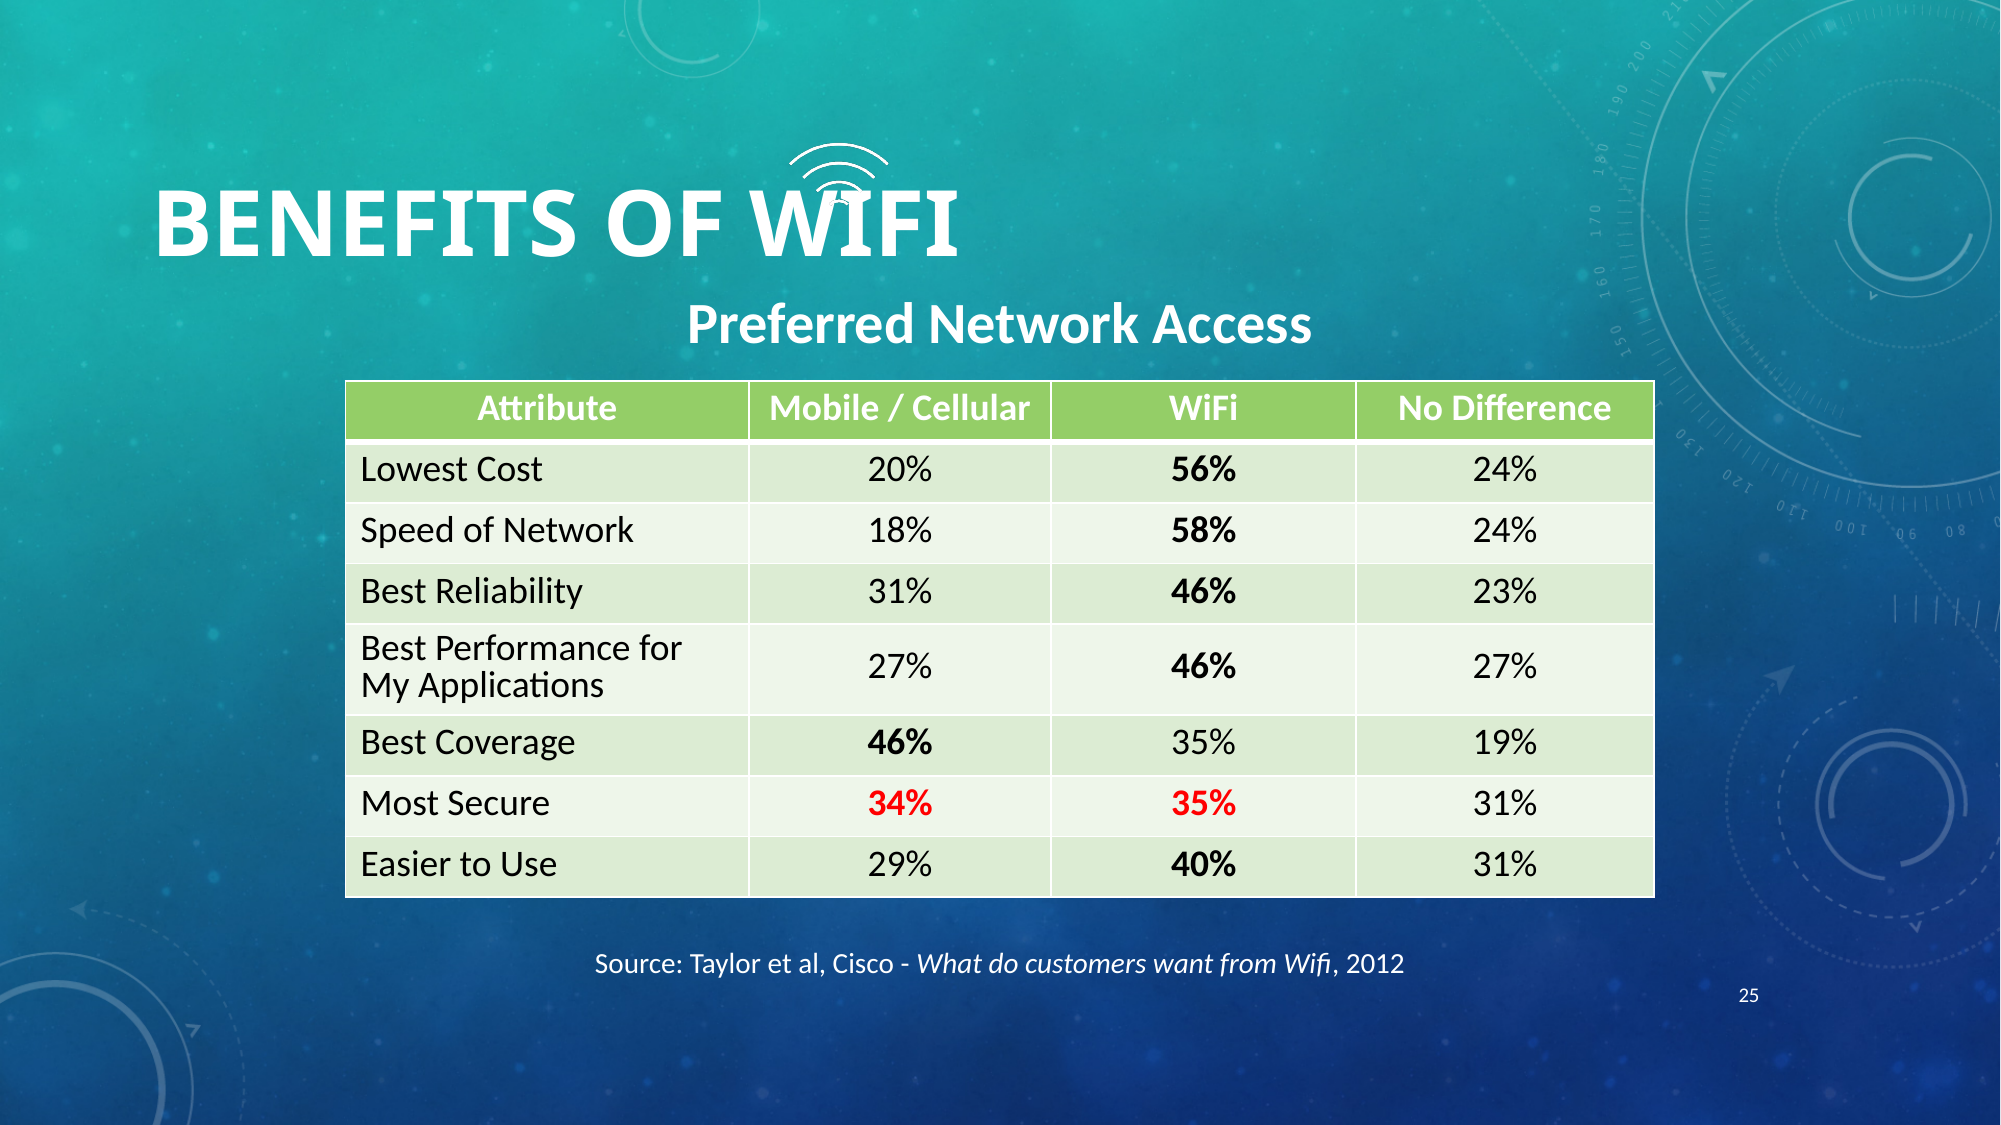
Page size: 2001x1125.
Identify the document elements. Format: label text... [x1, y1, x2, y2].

table_cell 19% [1357, 716, 1653, 775]
table_cell Best Performance for My Applications [346, 625, 748, 714]
table_header WiFi [1052, 382, 1355, 439]
table_cell 35% [1052, 716, 1355, 775]
table_cell Best Reliability [346, 564, 748, 623]
table_cell 23% [1357, 564, 1653, 623]
table_header Attribute [346, 382, 748, 439]
table_cell 56% [1052, 445, 1355, 502]
table_cell 27% [750, 625, 1050, 714]
table_cell 46% [1052, 625, 1355, 714]
slide_number 25 [1684, 963, 1775, 1025]
table_cell 18% [750, 504, 1050, 563]
table_header No Difference [1357, 382, 1653, 439]
table_cell 31% [1357, 777, 1653, 836]
table_cell Speed of Network [346, 504, 748, 563]
table_cell 31% [750, 564, 1050, 623]
table_cell 46% [750, 716, 1050, 775]
text_box Source: Taylor et al, Cisco - What do customers want from Wifi, 2012 [327, 936, 1673, 987]
table_cell 24% [1357, 445, 1653, 502]
picture [0, 0, 2001, 1125]
table_cell 34% [750, 777, 1050, 836]
table_cell Most Secure [346, 777, 748, 836]
table_cell Lowest Cost [346, 445, 748, 502]
table_cell 46% [1052, 564, 1355, 623]
table_cell 31% [1357, 837, 1653, 896]
table_cell Best Coverage [346, 716, 748, 775]
title Benefits of wifi [112, 99, 1775, 339]
table_cell 35% [1052, 777, 1355, 836]
table_cell 20% [750, 445, 1050, 502]
table_cell 40% [1052, 837, 1355, 896]
table_cell Easier to Use [346, 837, 748, 896]
table_cell 24% [1357, 504, 1653, 563]
table_cell 27% [1357, 625, 1653, 714]
table_header Mobile / Cellular [750, 382, 1050, 439]
table_cell 29% [750, 837, 1050, 896]
table_cell 58% [1052, 504, 1355, 563]
text_box Preferred Network Access [629, 278, 1371, 363]
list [763, 99, 914, 251]
